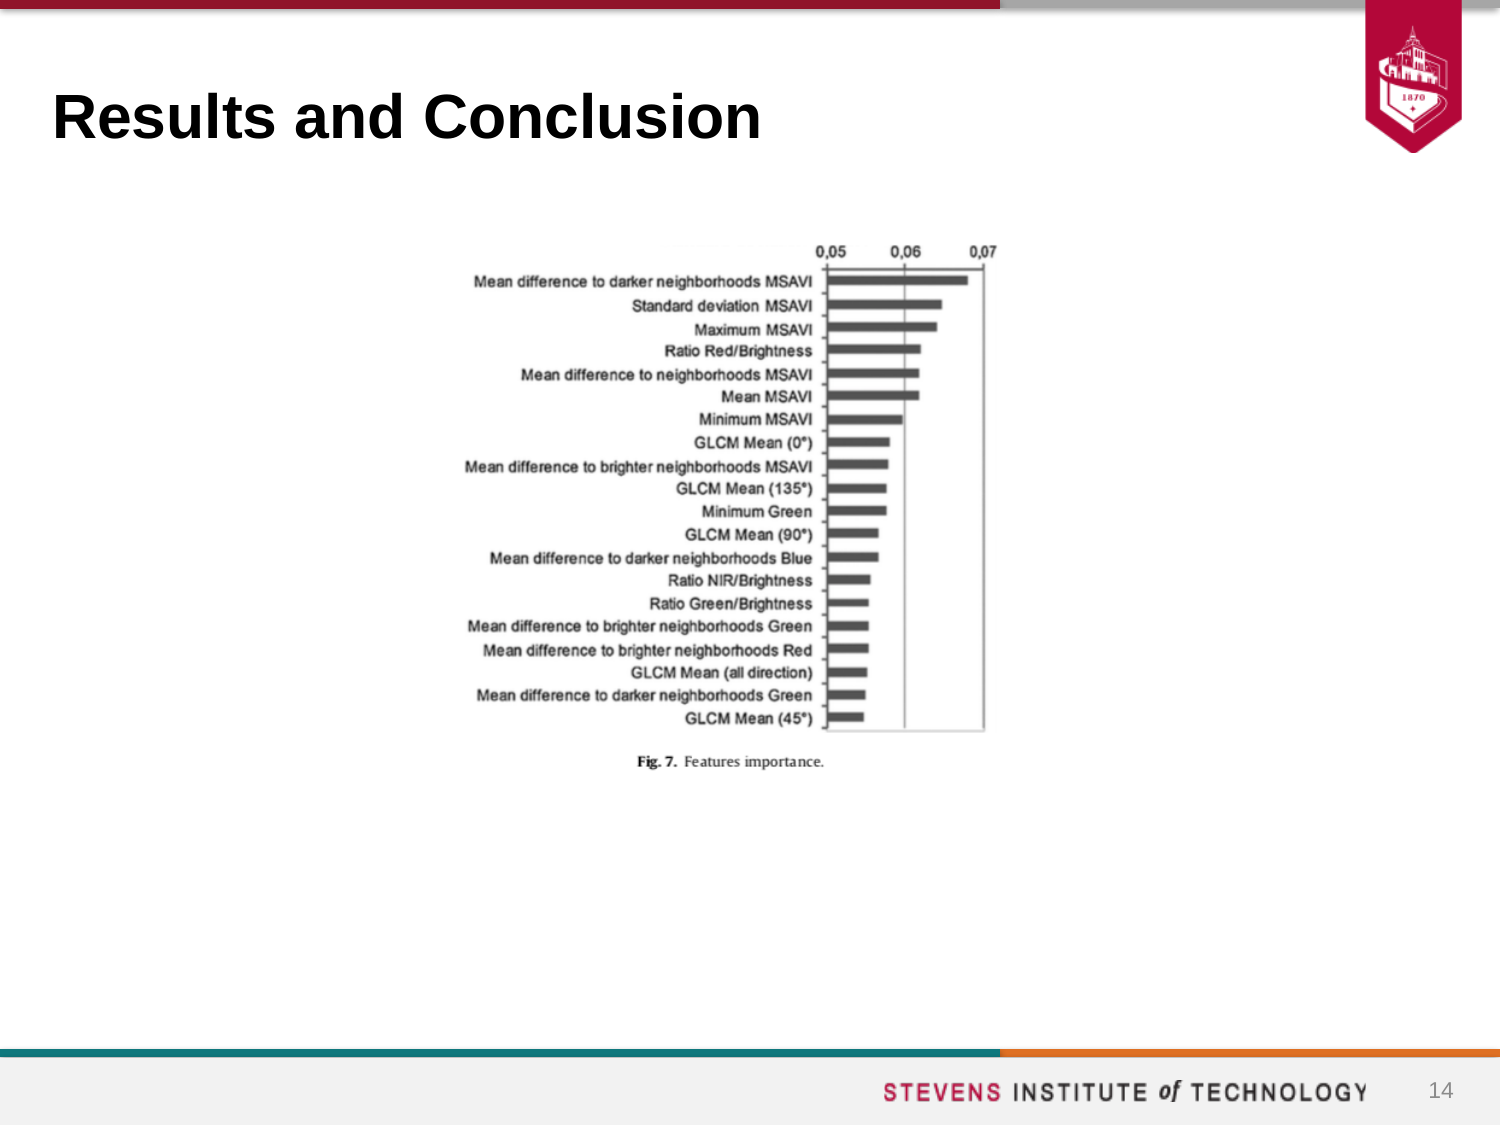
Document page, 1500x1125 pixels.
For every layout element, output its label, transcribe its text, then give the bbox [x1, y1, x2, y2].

picture [444, 231, 1021, 787]
slide_number 14 [1401, 1059, 1481, 1120]
title Results and Conclusion [37, 68, 1236, 157]
